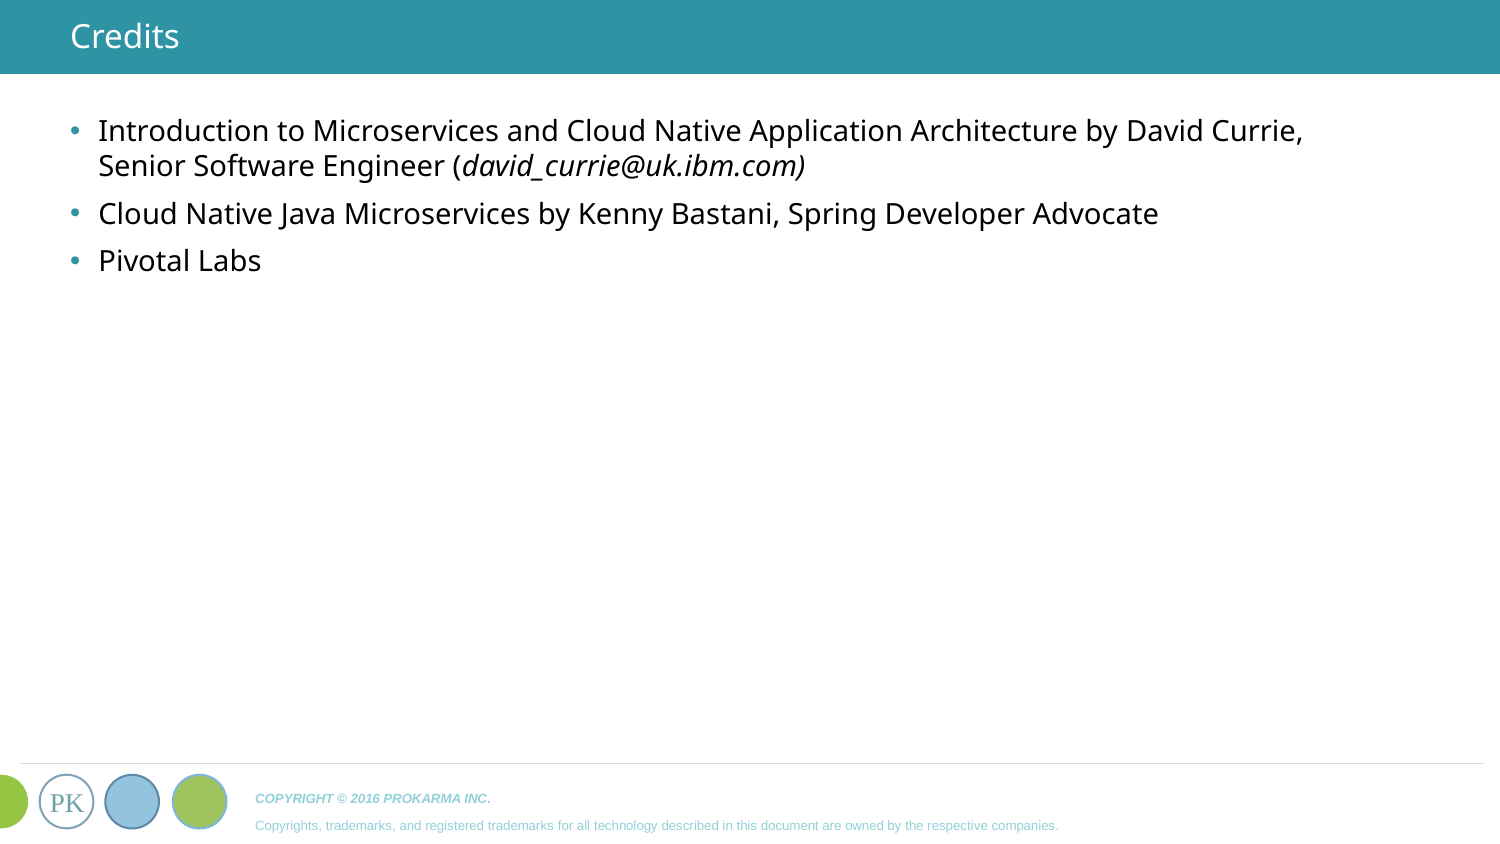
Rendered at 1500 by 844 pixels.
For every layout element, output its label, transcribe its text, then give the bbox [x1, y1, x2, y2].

list Introduction to Microservices and Cloud Native Application Architecture by David Currie, Senior Software Engineer (david_currie@uk.ibm.com) Cloud Native Java Microservices by Kenny Bastani, Spring Developer Advocate Pivotal Labs [55, 105, 1397, 760]
title Credits [55, 12, 1349, 66]
